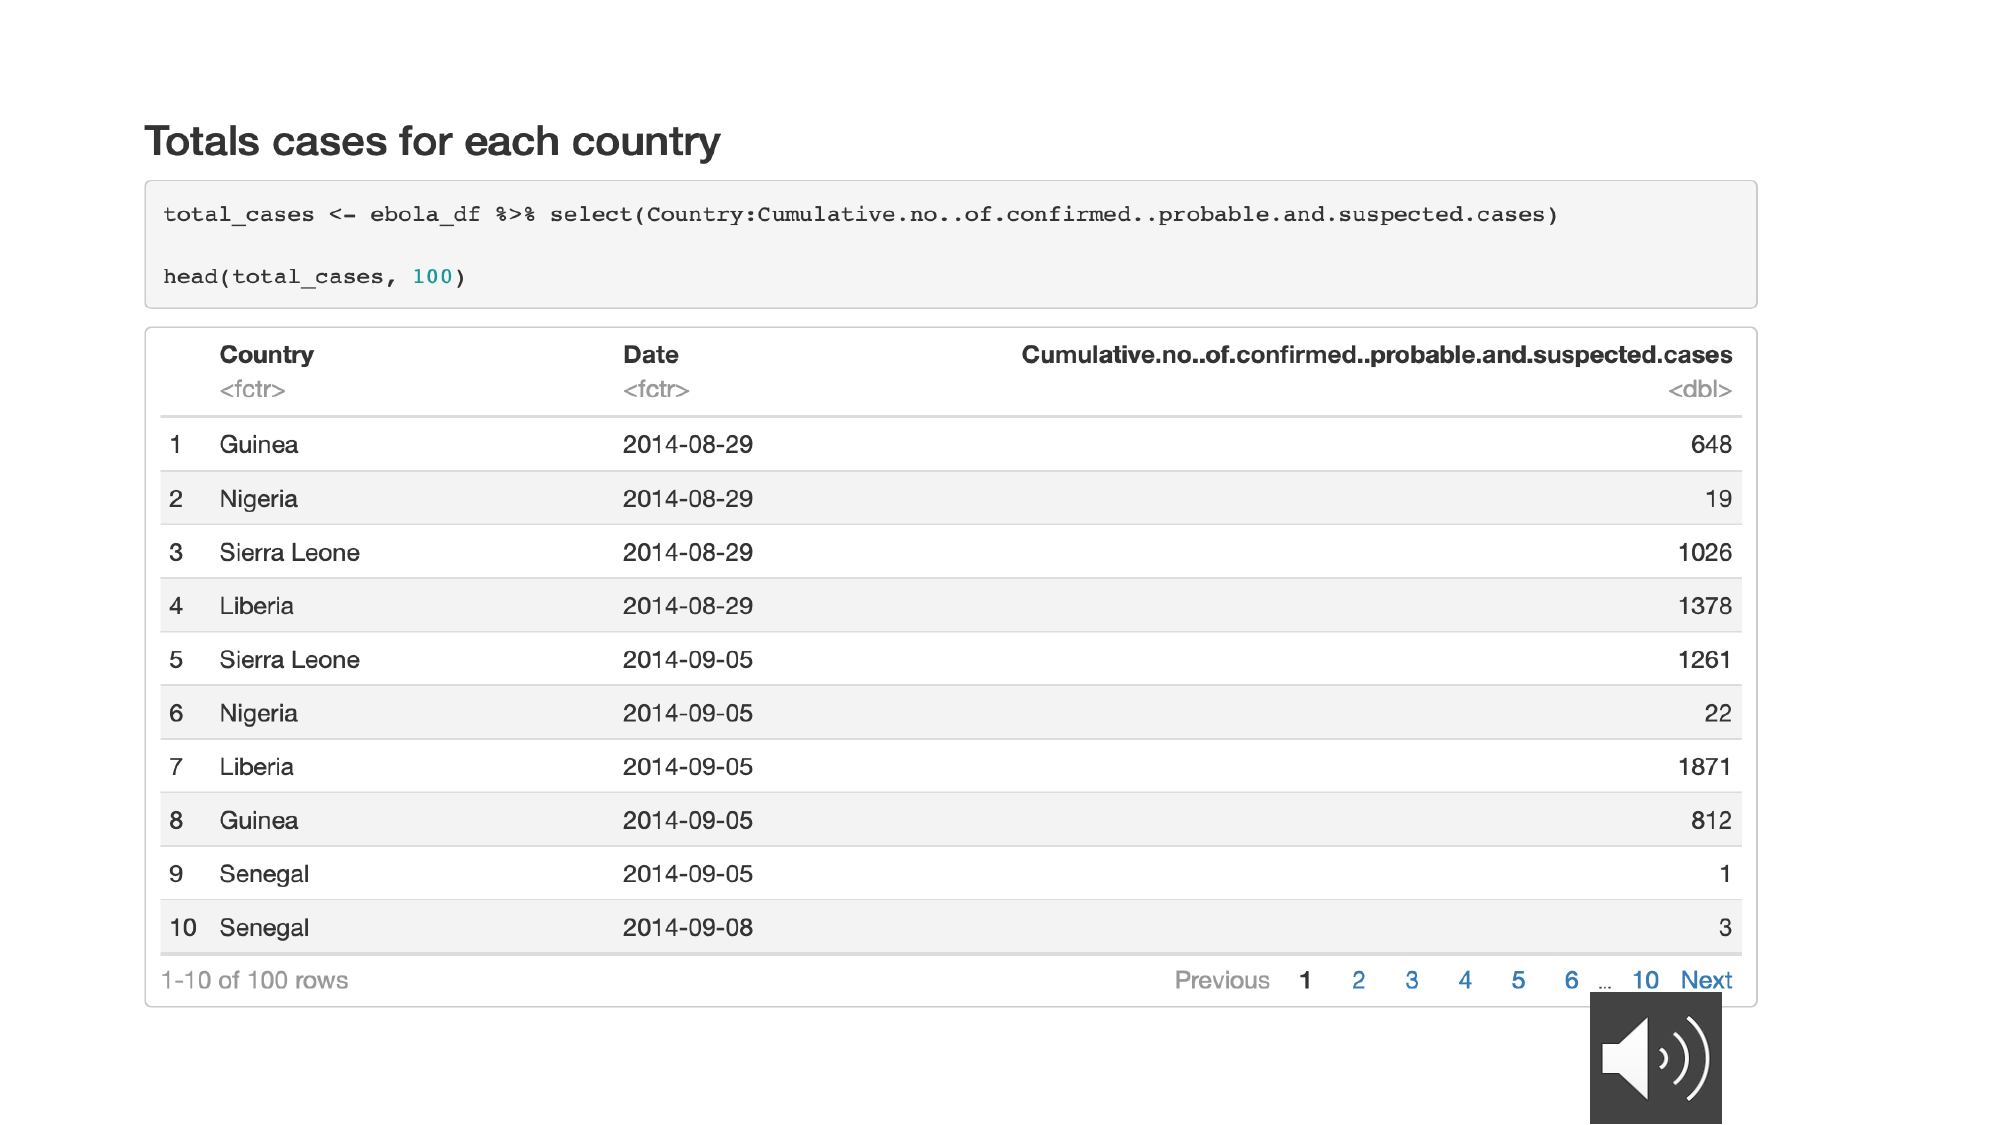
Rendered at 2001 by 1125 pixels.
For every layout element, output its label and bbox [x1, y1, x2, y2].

picture [1589, 991, 1723, 1125]
list [121, 110, 1768, 1014]
